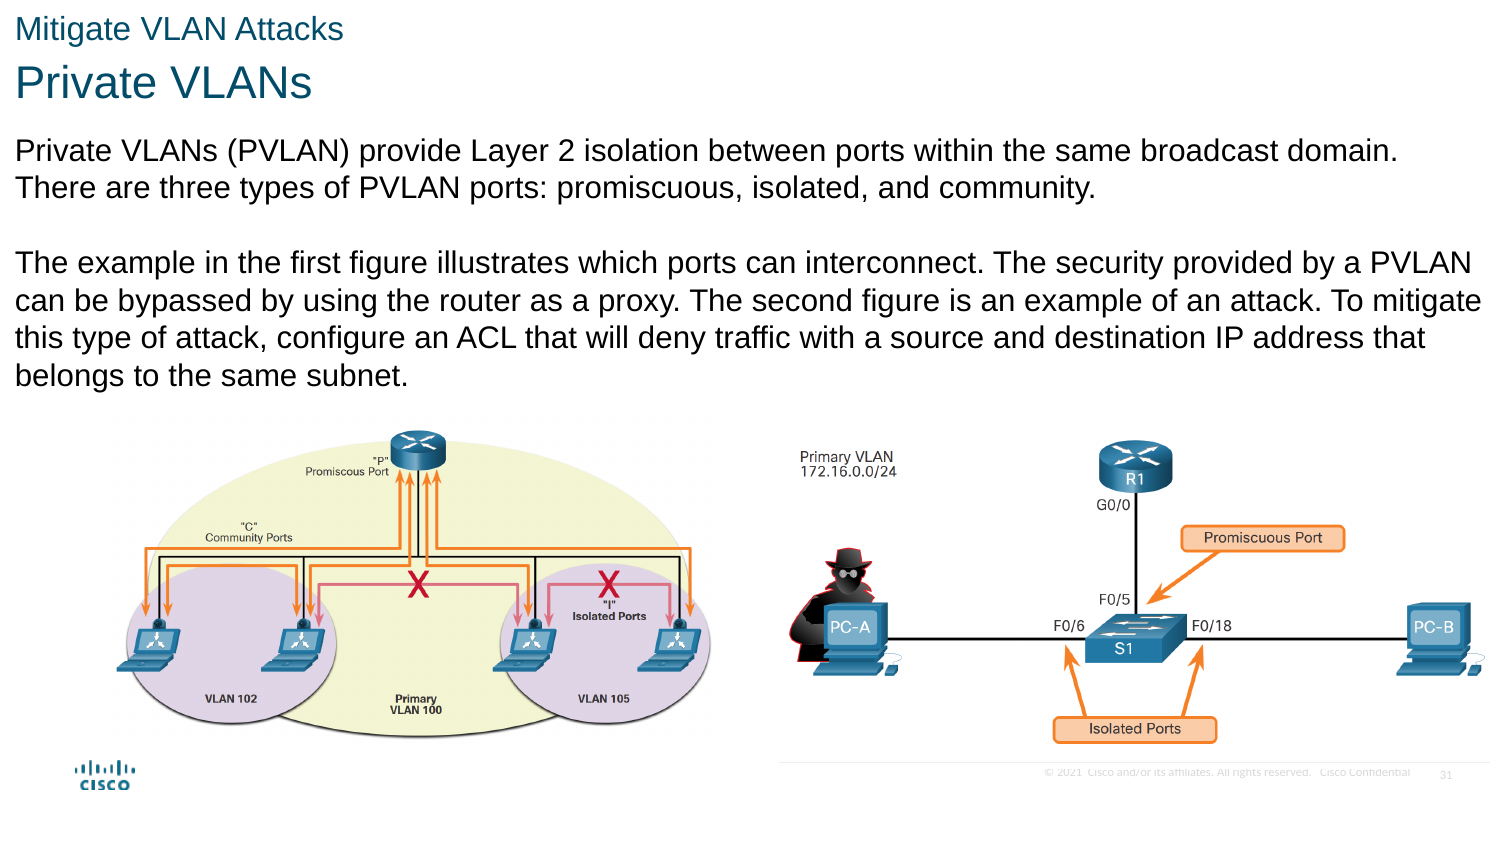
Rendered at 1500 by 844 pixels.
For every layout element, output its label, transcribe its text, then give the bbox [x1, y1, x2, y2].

list Private VLANs [0, 45, 1500, 122]
picture [779, 429, 1490, 769]
picture [75, 759, 135, 790]
list Mitigate VLAN Attacks [0, 0, 1500, 45]
picture [103, 414, 721, 749]
text_box Private VLANs (PVLAN) provide Layer 2 isolation between ports within the same broadcast domain. There are three types of PVLAN ports: promiscuous, isolated, and community. The example in the first figure illustrates which ports can interconnect. The security provided by a PVLAN can be bypassed by using the router as a proxy. The second figure is an example of an attack. To mitigate this type of attack, configure an ACL that will deny traffic with a source and destination IP address that belongs to the same subnet. [0, 122, 1500, 415]
slide_number 31 [1425, 759, 1500, 797]
